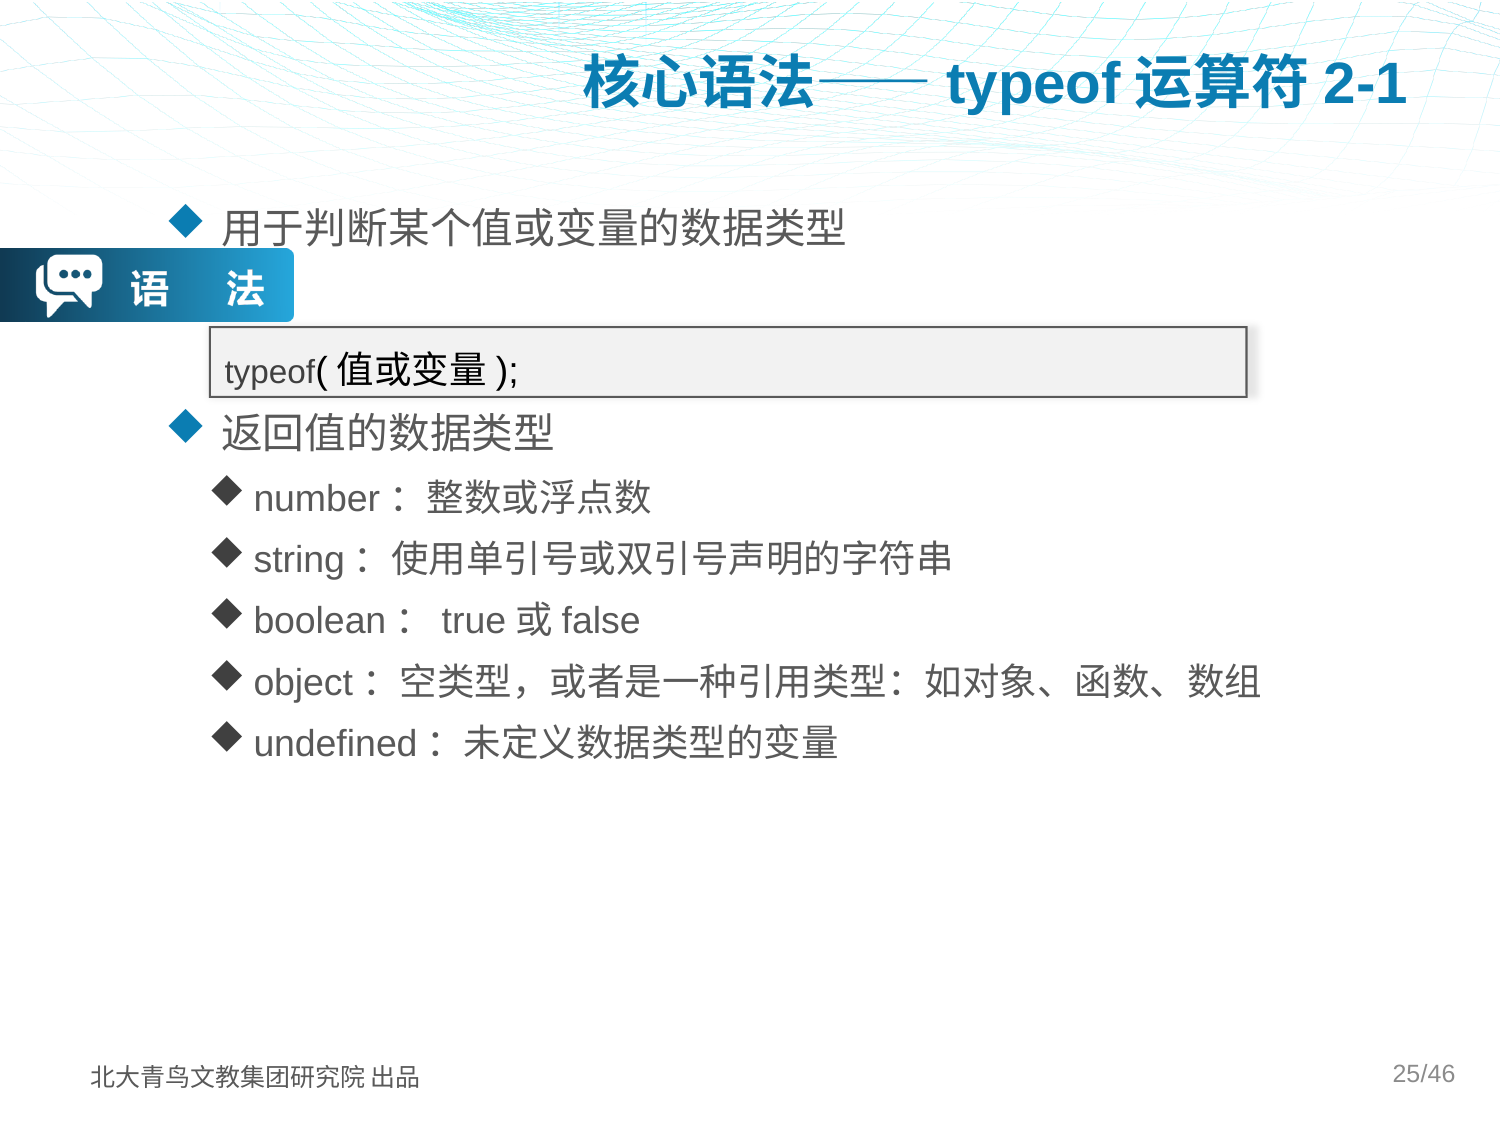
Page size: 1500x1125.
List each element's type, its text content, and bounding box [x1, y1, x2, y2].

slide_number 25/46 [1120, 1042, 1471, 1103]
picture [0, 248, 294, 323]
picture [0, 2, 1500, 215]
list 用于判断某个值或变量的数据类型 返回值的数据类型 number：整数或浮点数 string：使用单引号或双引号声明的字符串 boolean：true或false object：空类型，或者是一种引用类型：如对象、函数、数组 undefined：未定义数据类型的变量 [150, 184, 1424, 894]
text_box typeof(值或变量); [209, 327, 1247, 397]
title 核心语法——typeof运算符2-1 [150, 45, 1424, 114]
